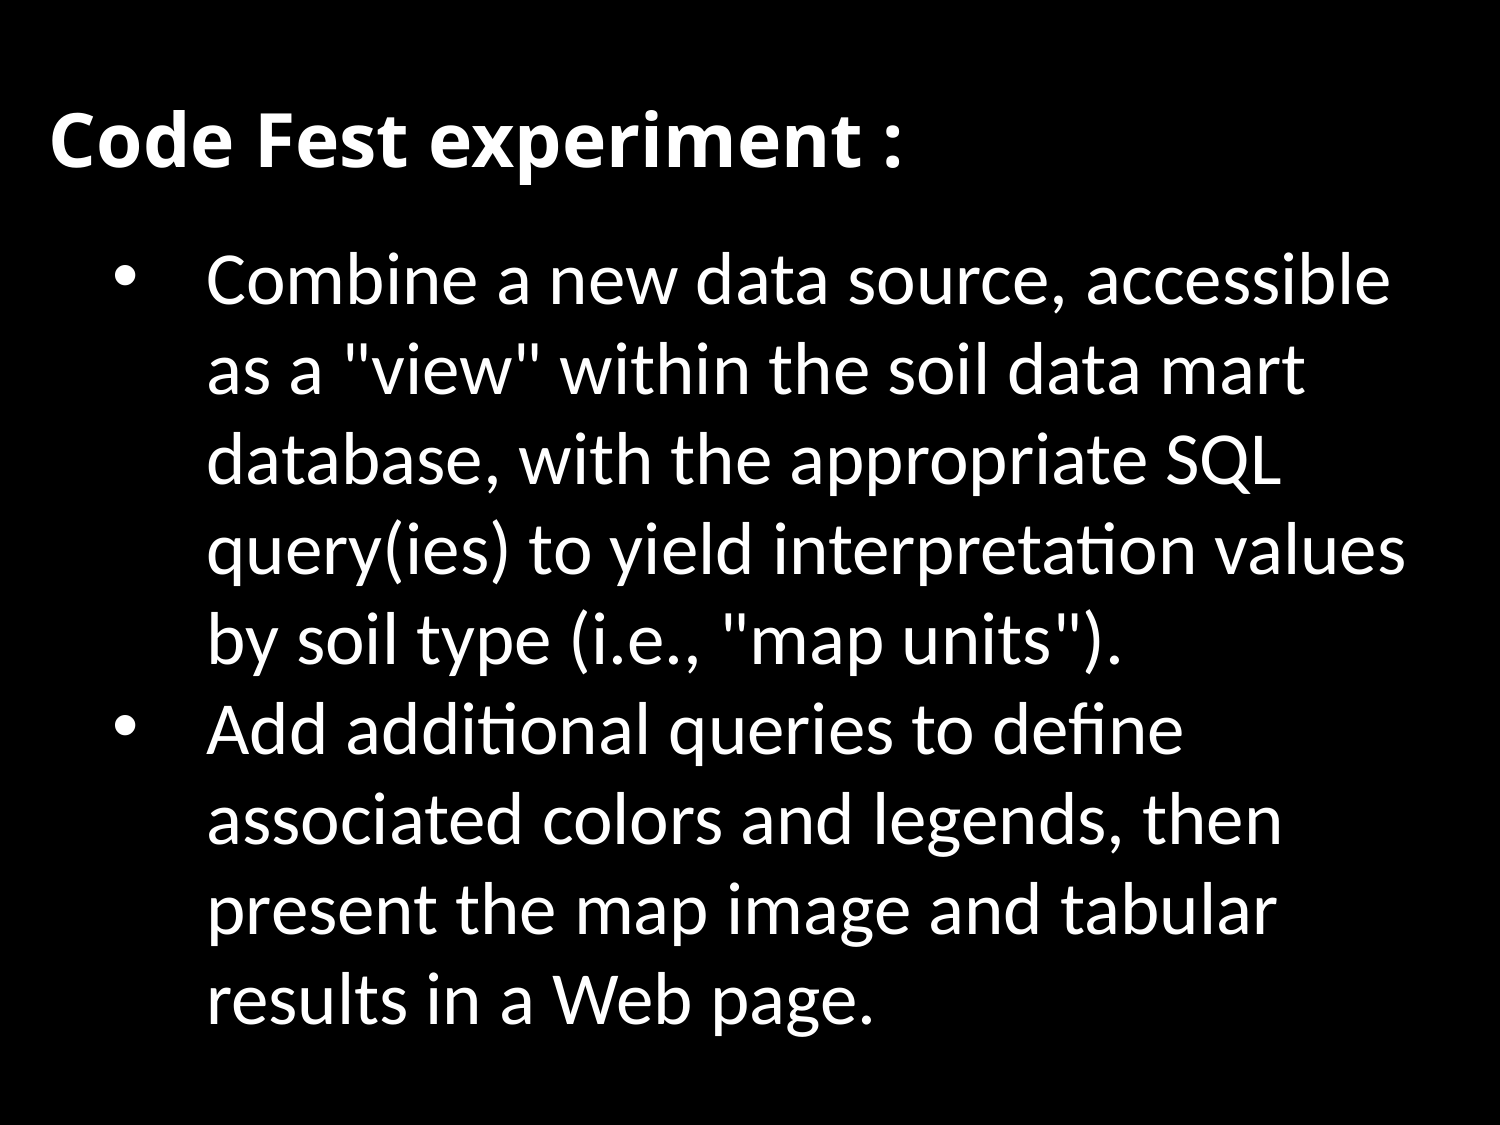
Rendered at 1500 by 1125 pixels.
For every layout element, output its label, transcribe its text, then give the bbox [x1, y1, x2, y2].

text_box Combine a new data source, accessible as a "view" within the soil data mart database, with the appropriate SQL query(ies) to yield interpretation values by soil type (i.e., "map units"). Add additional queries to define associated colors and legends, then present the map image and tabular results in a Web page. [37, 221, 1446, 1047]
text_box Code Fest experiment : [34, 85, 920, 190]
